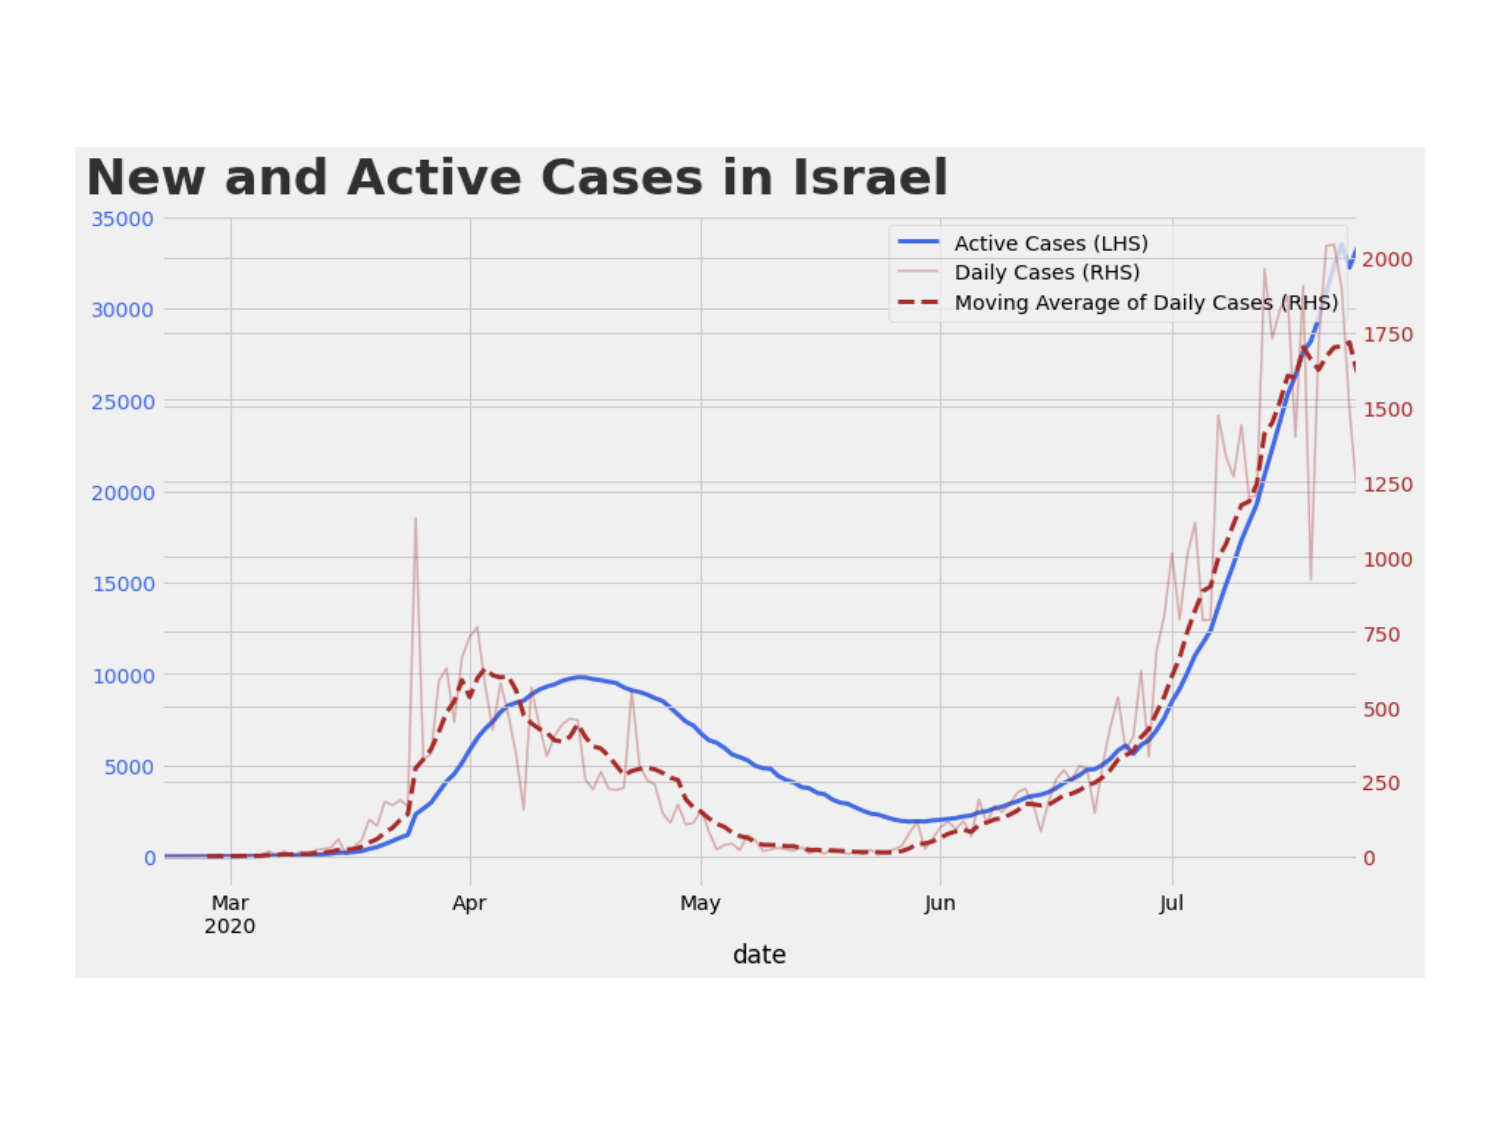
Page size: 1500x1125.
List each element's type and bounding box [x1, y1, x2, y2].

picture [74, 146, 1426, 979]
